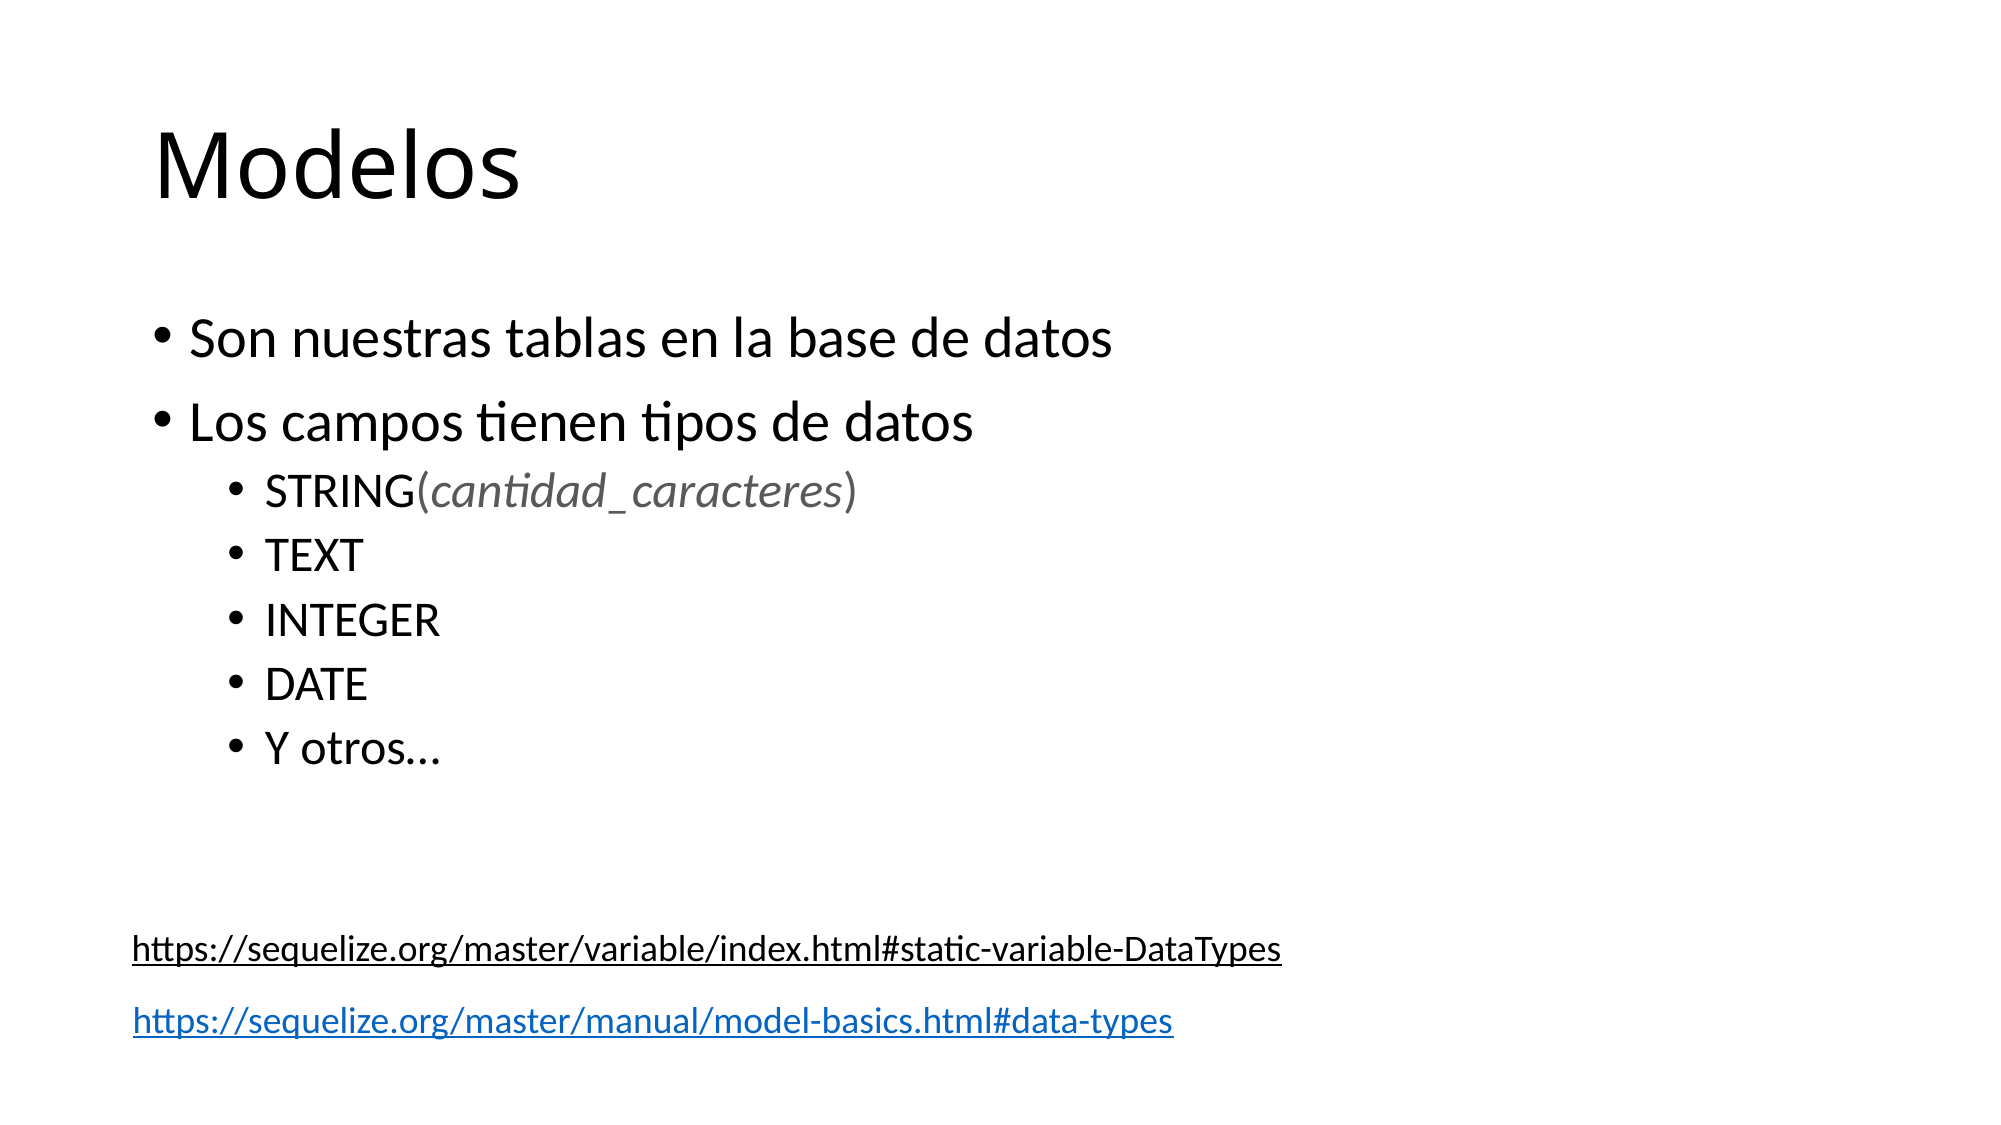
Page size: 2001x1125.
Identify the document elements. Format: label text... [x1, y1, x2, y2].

text_box https://sequelize.org/master/variable/index.html#static-variable-DataTypes [116, 916, 1597, 977]
title Modelos [137, 59, 1863, 278]
list Son nuestras tablas en la base de datos Los campos tienen tipos de datos STRING(cantidad_caracteres) TEXT INTEGER DATE Y otros… [137, 299, 1863, 977]
text_box https://sequelize.org/master/manual/model-basics.html#data-types [109, 988, 1319, 1049]
